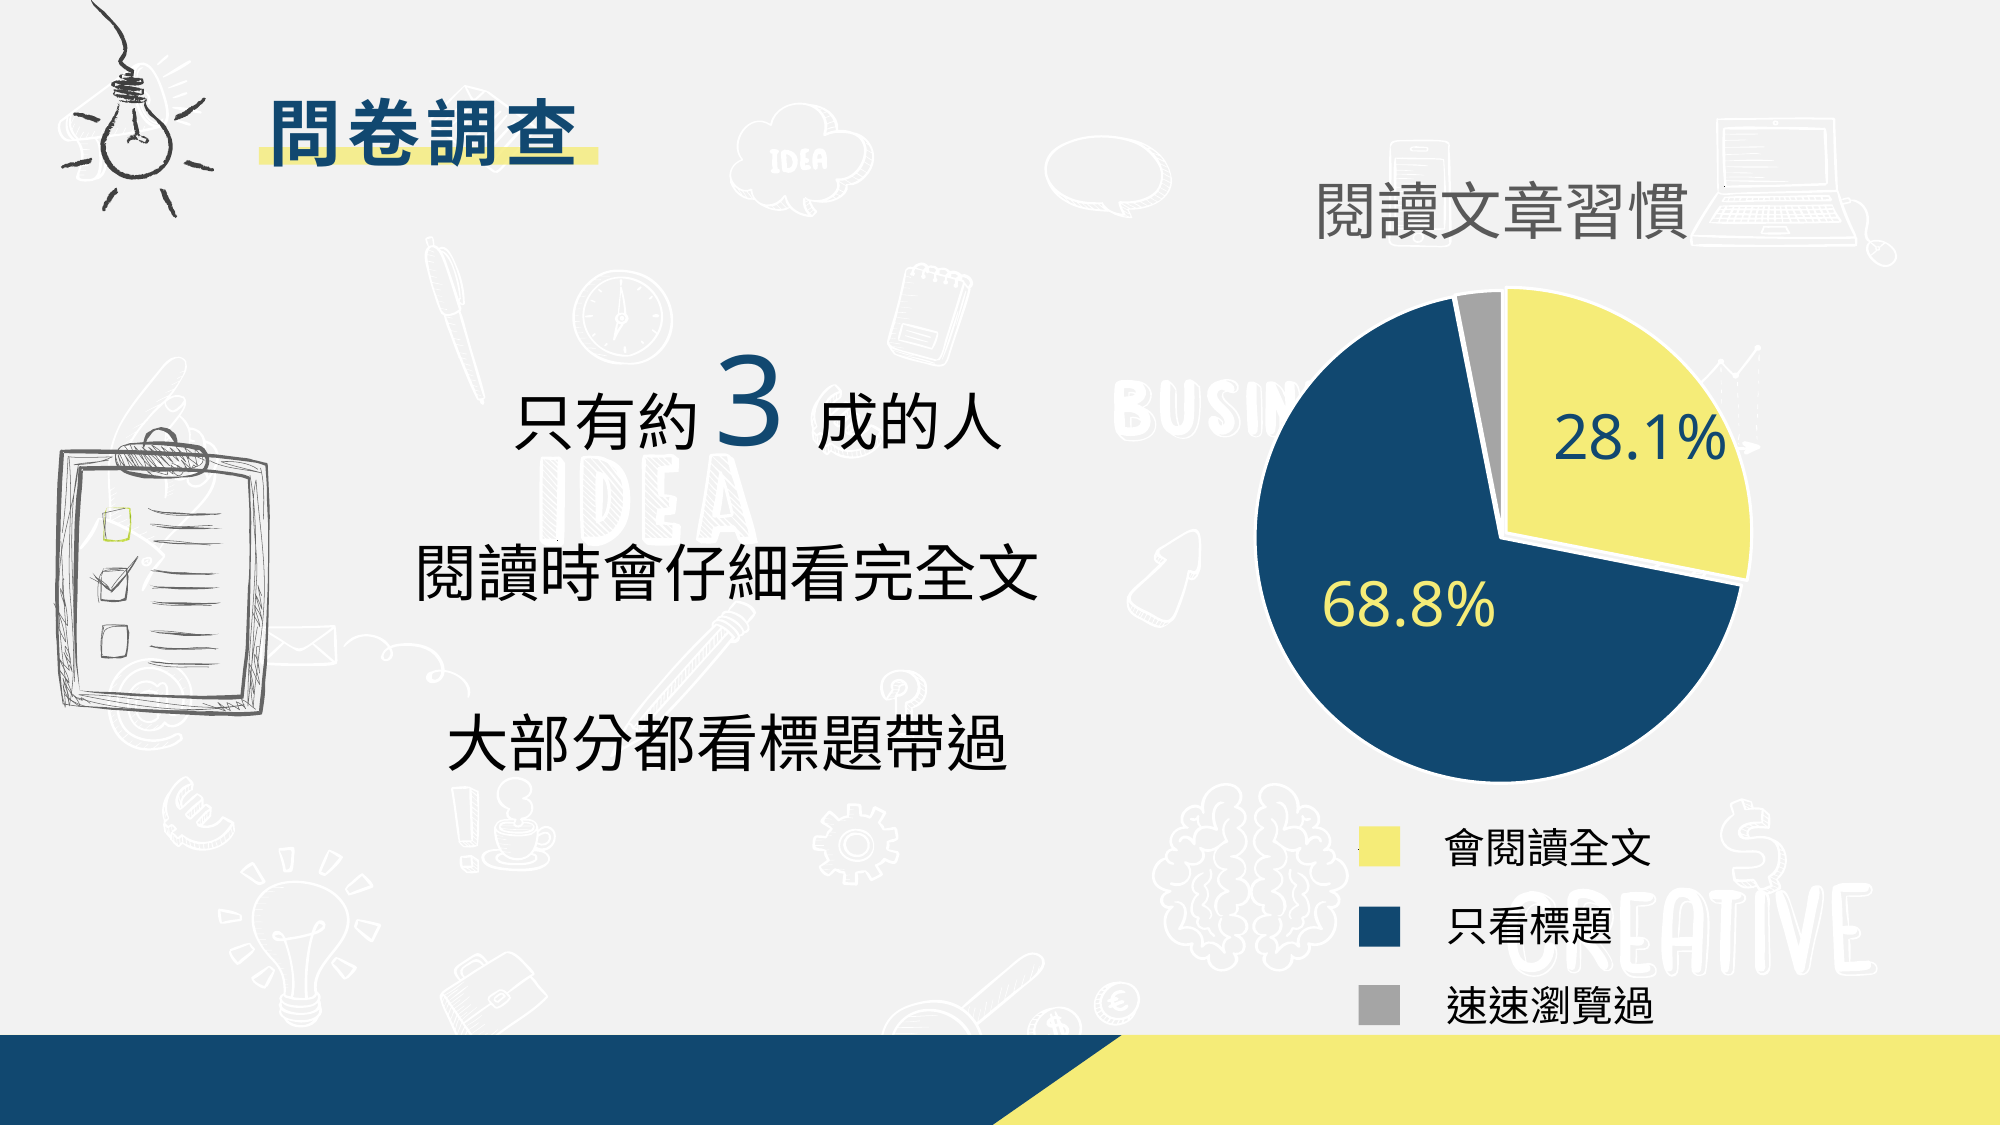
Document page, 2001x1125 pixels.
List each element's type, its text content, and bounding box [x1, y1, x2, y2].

text_box 問卷調查 [253, 80, 594, 183]
chart [1026, 122, 1979, 801]
text_box 只有約3成的人 [445, 312, 1026, 478]
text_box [18, 432, 303, 734]
text_box 大部分都看標題帶過 [431, 696, 1024, 786]
text_box 會閱讀全文 [1428, 814, 1668, 929]
text_box 只看標題 [1431, 892, 1629, 958]
text_box 速速瀏覽過 [1431, 972, 1671, 1034]
text_box 閱讀時會仔細看完全文 [400, 527, 1026, 617]
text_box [0, 1034, 2000, 1125]
text_box [1358, 984, 1401, 1026]
text_box [1358, 825, 1401, 867]
text_box [1358, 906, 1401, 948]
text_box [594, 146, 599, 166]
